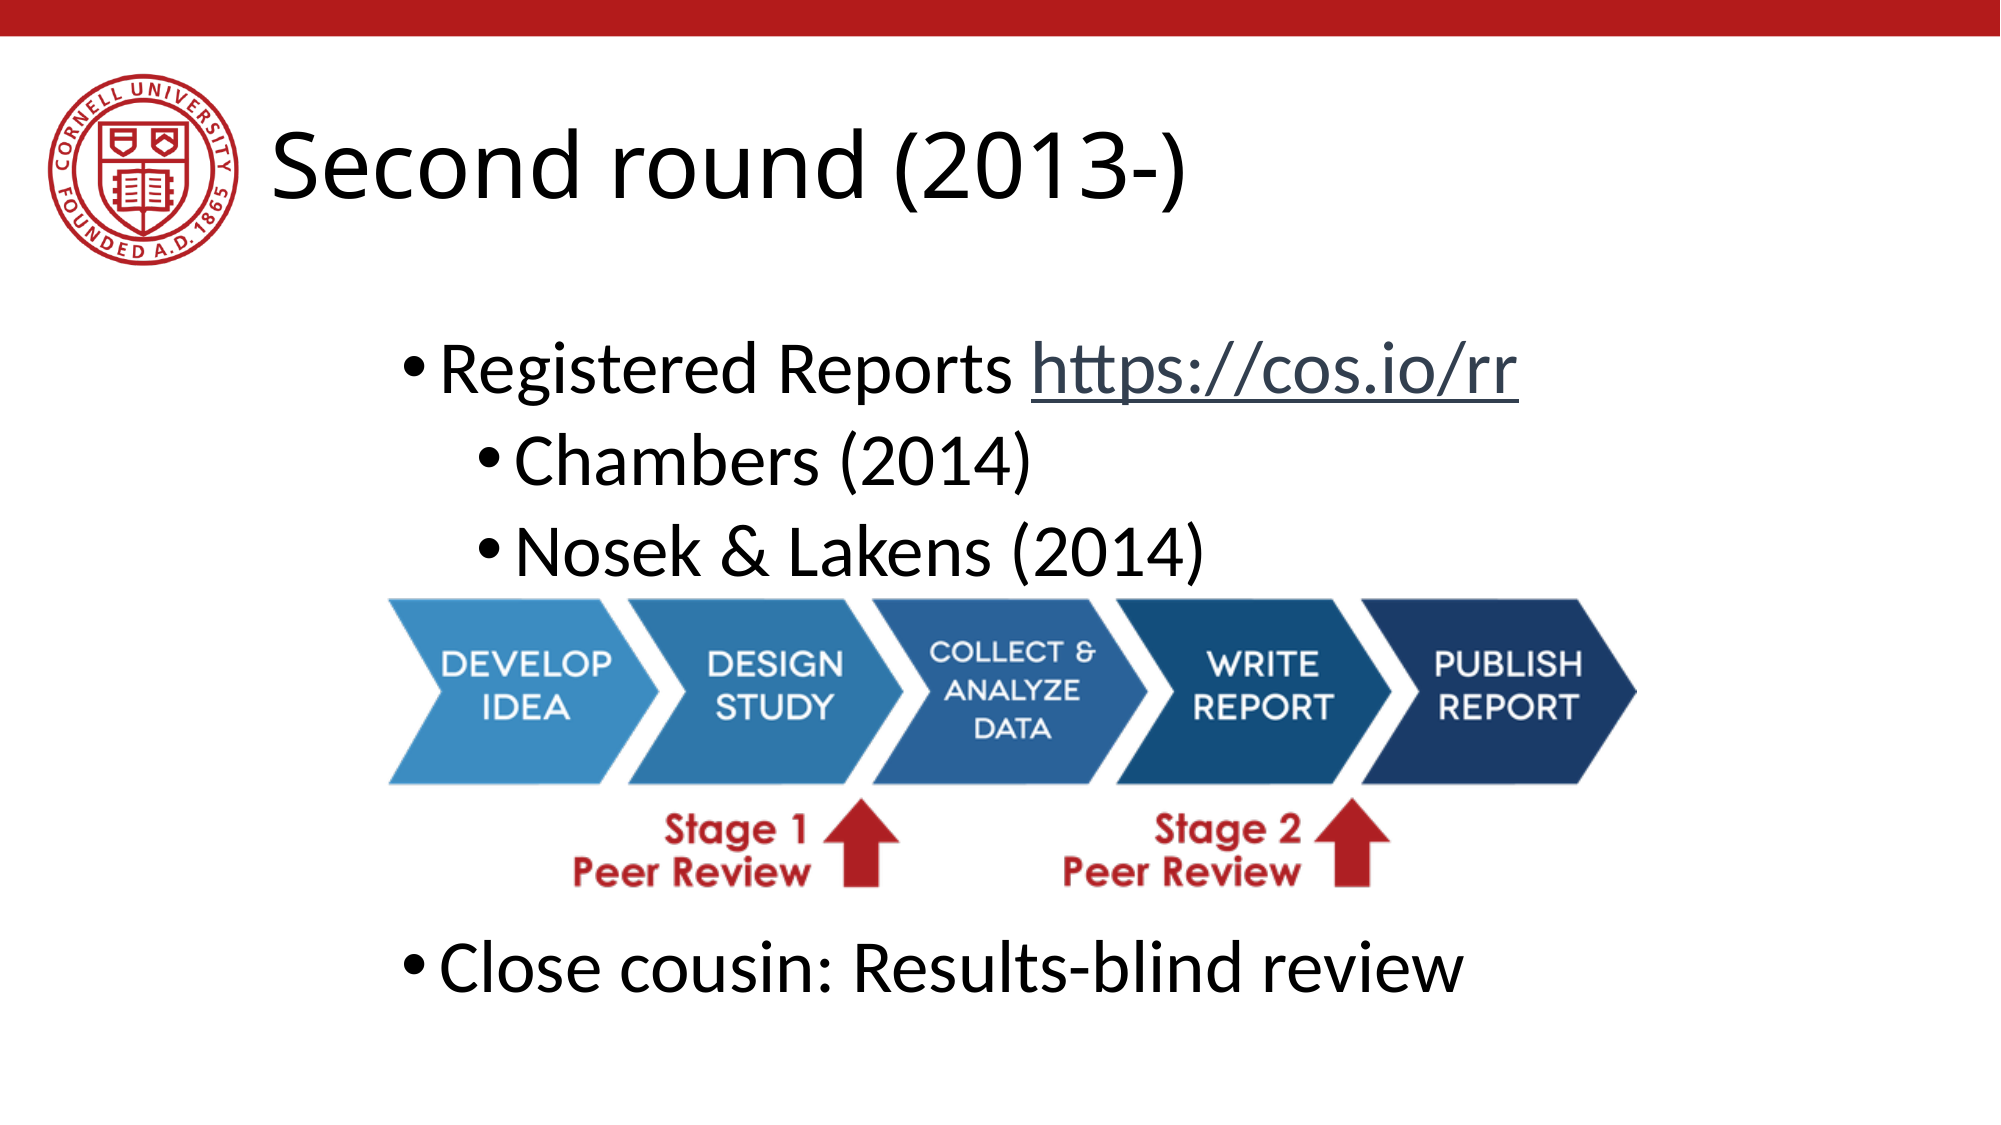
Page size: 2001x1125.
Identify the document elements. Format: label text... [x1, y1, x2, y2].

list Registered Reports https://cos.io/rr Chambers (2014) Nosek & Lakens (2014) Close cousin: Results-blind review [386, 321, 1729, 1036]
title Second round (2013-) [255, 59, 1860, 278]
picture [39, 65, 255, 274]
picture [386, 597, 1637, 889]
